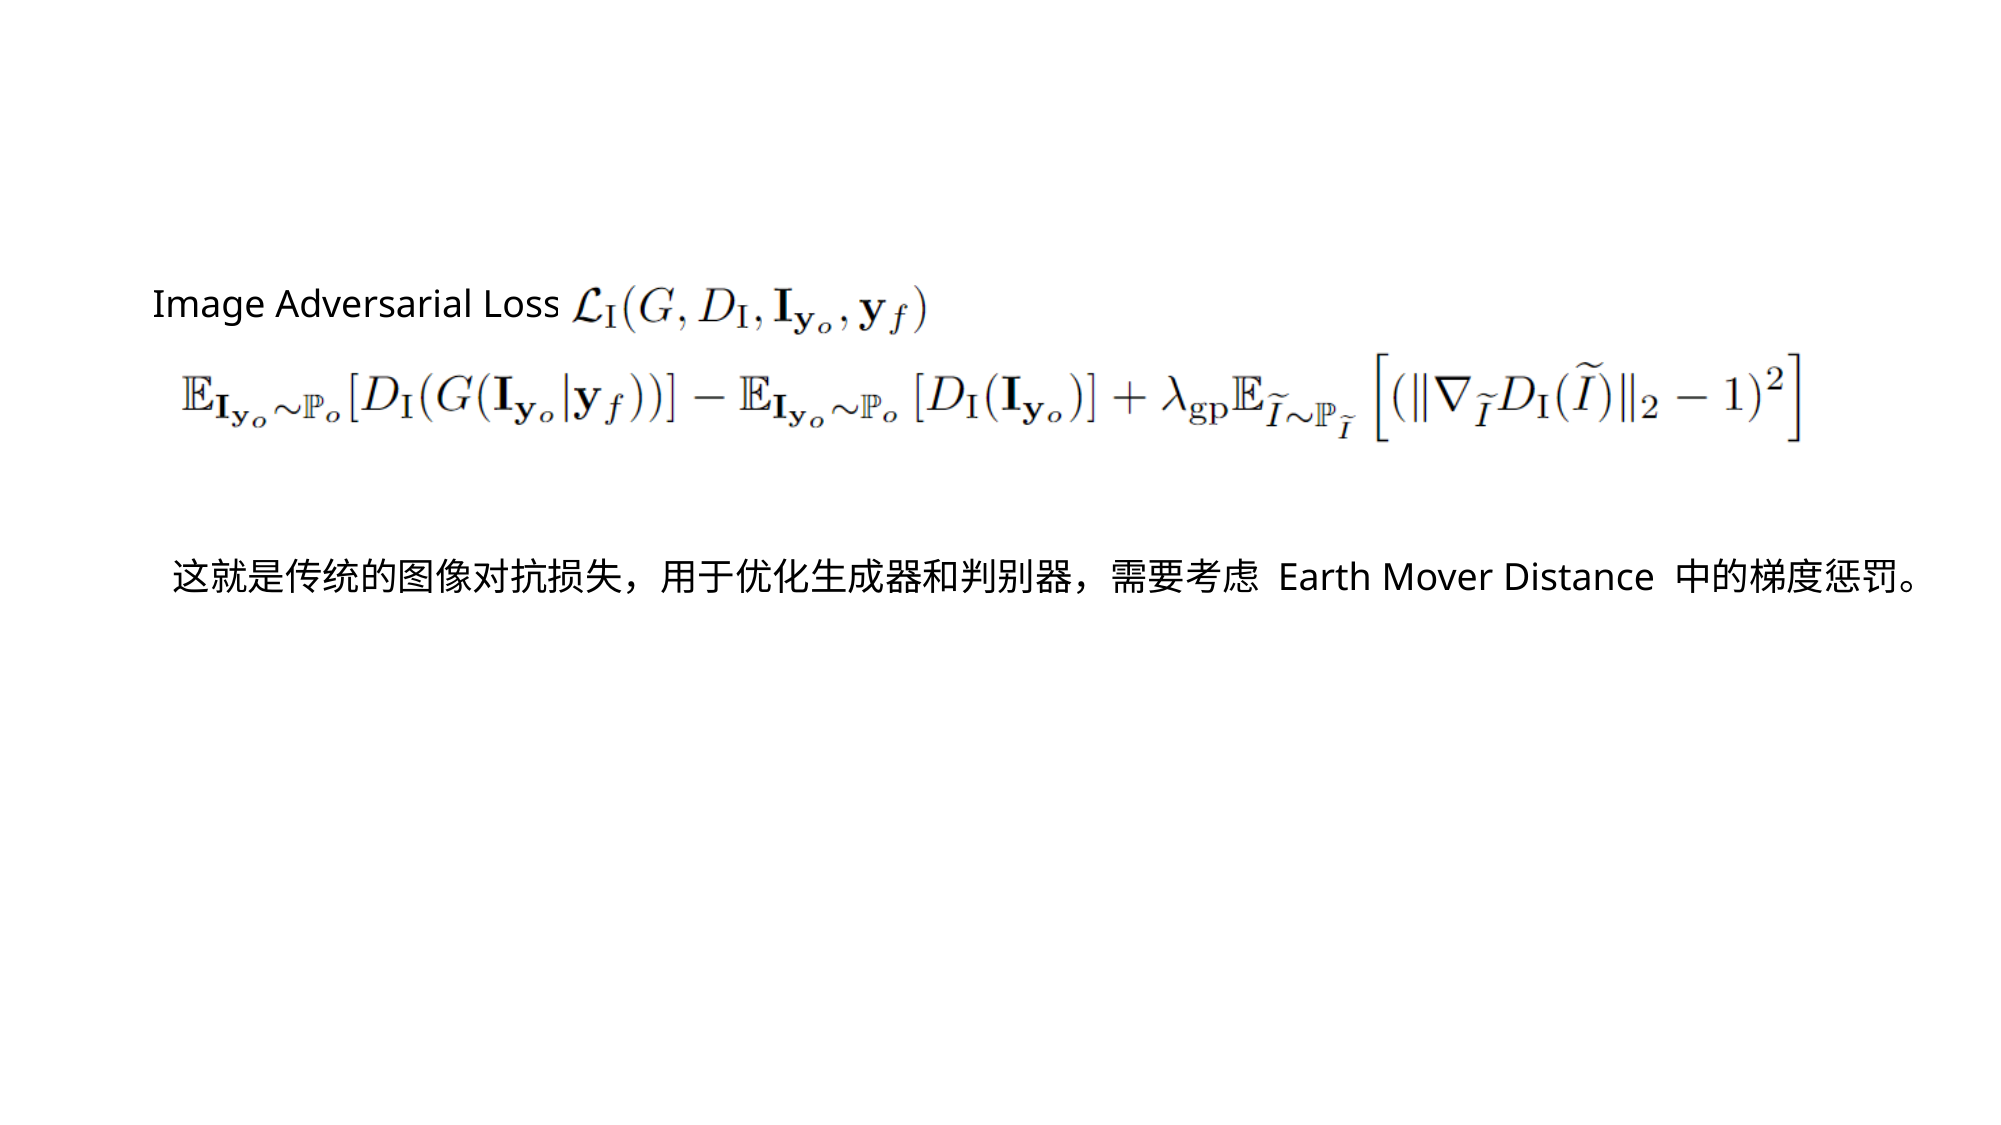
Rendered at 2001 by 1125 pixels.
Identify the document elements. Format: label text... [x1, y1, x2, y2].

picture [557, 276, 933, 340]
picture [162, 346, 1817, 455]
text_box Image Adversarial Loss [137, 272, 577, 333]
text_box 这就是传统的图像对抗损失，用于优化生成器和判别器，需要考虑 Earth Mover Distance 中的梯度惩罚。 [158, 545, 1952, 606]
